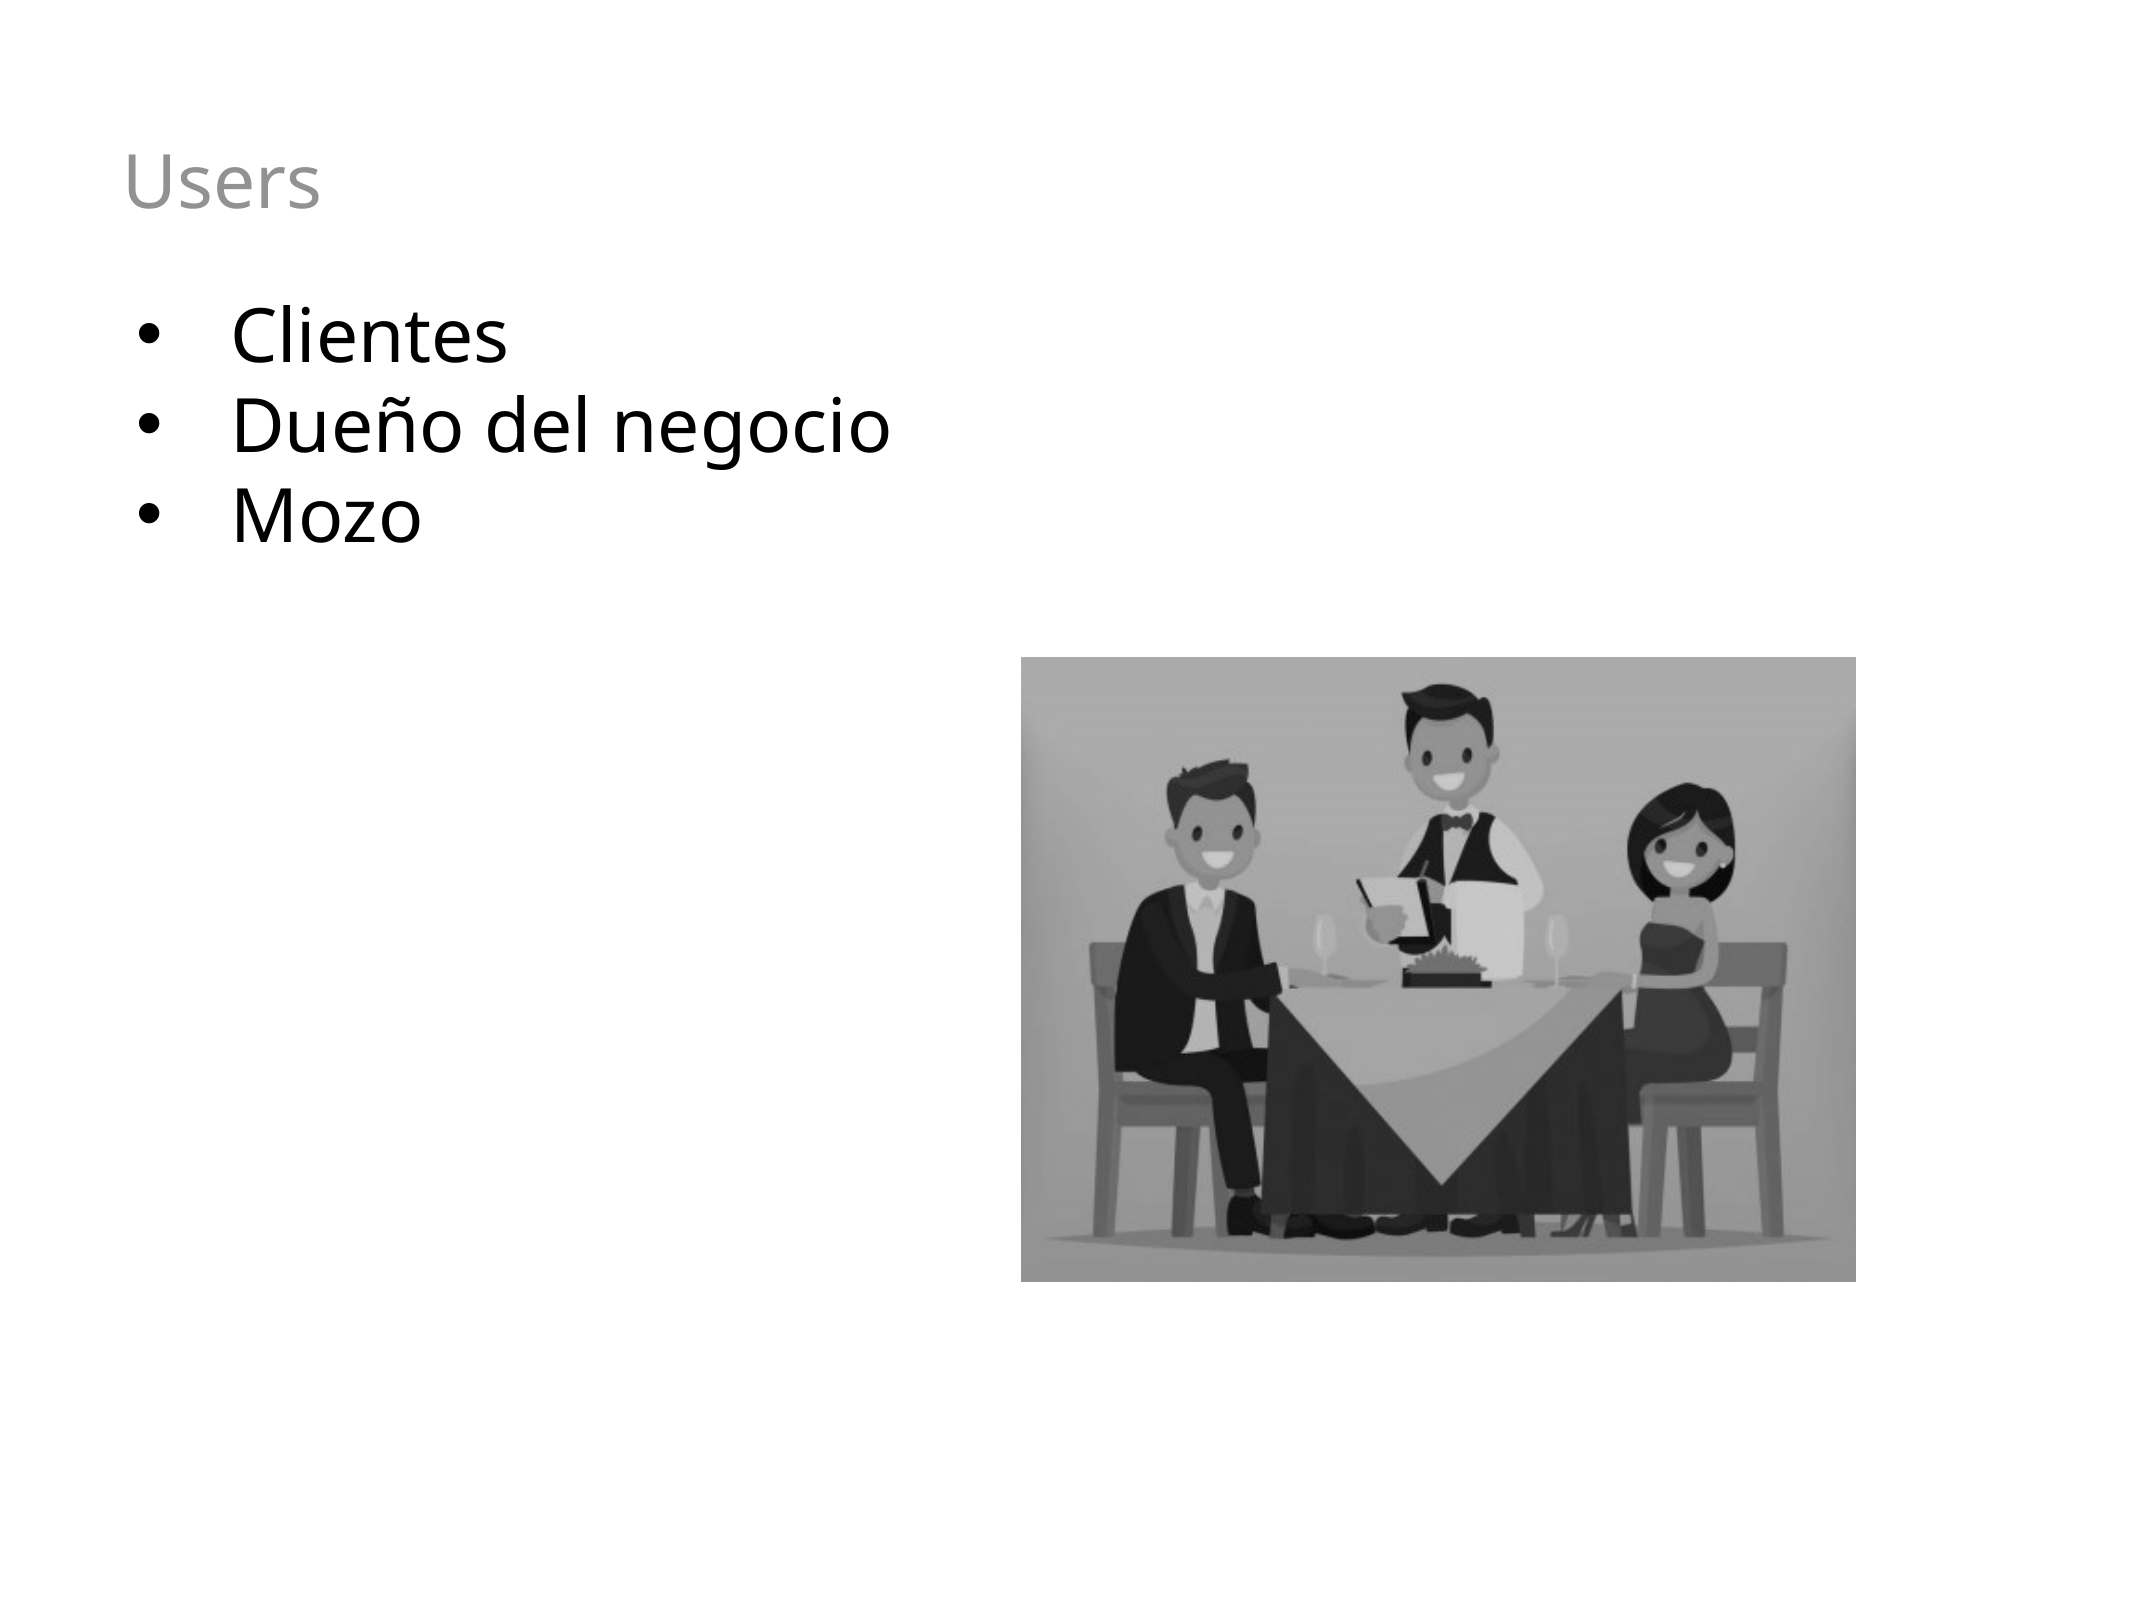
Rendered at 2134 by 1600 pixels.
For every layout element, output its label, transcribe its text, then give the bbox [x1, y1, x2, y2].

picture [1021, 657, 1856, 1282]
text_box Clientes Dueño del negocio Mozo [128, 279, 2019, 566]
text_box Users [114, 124, 331, 232]
